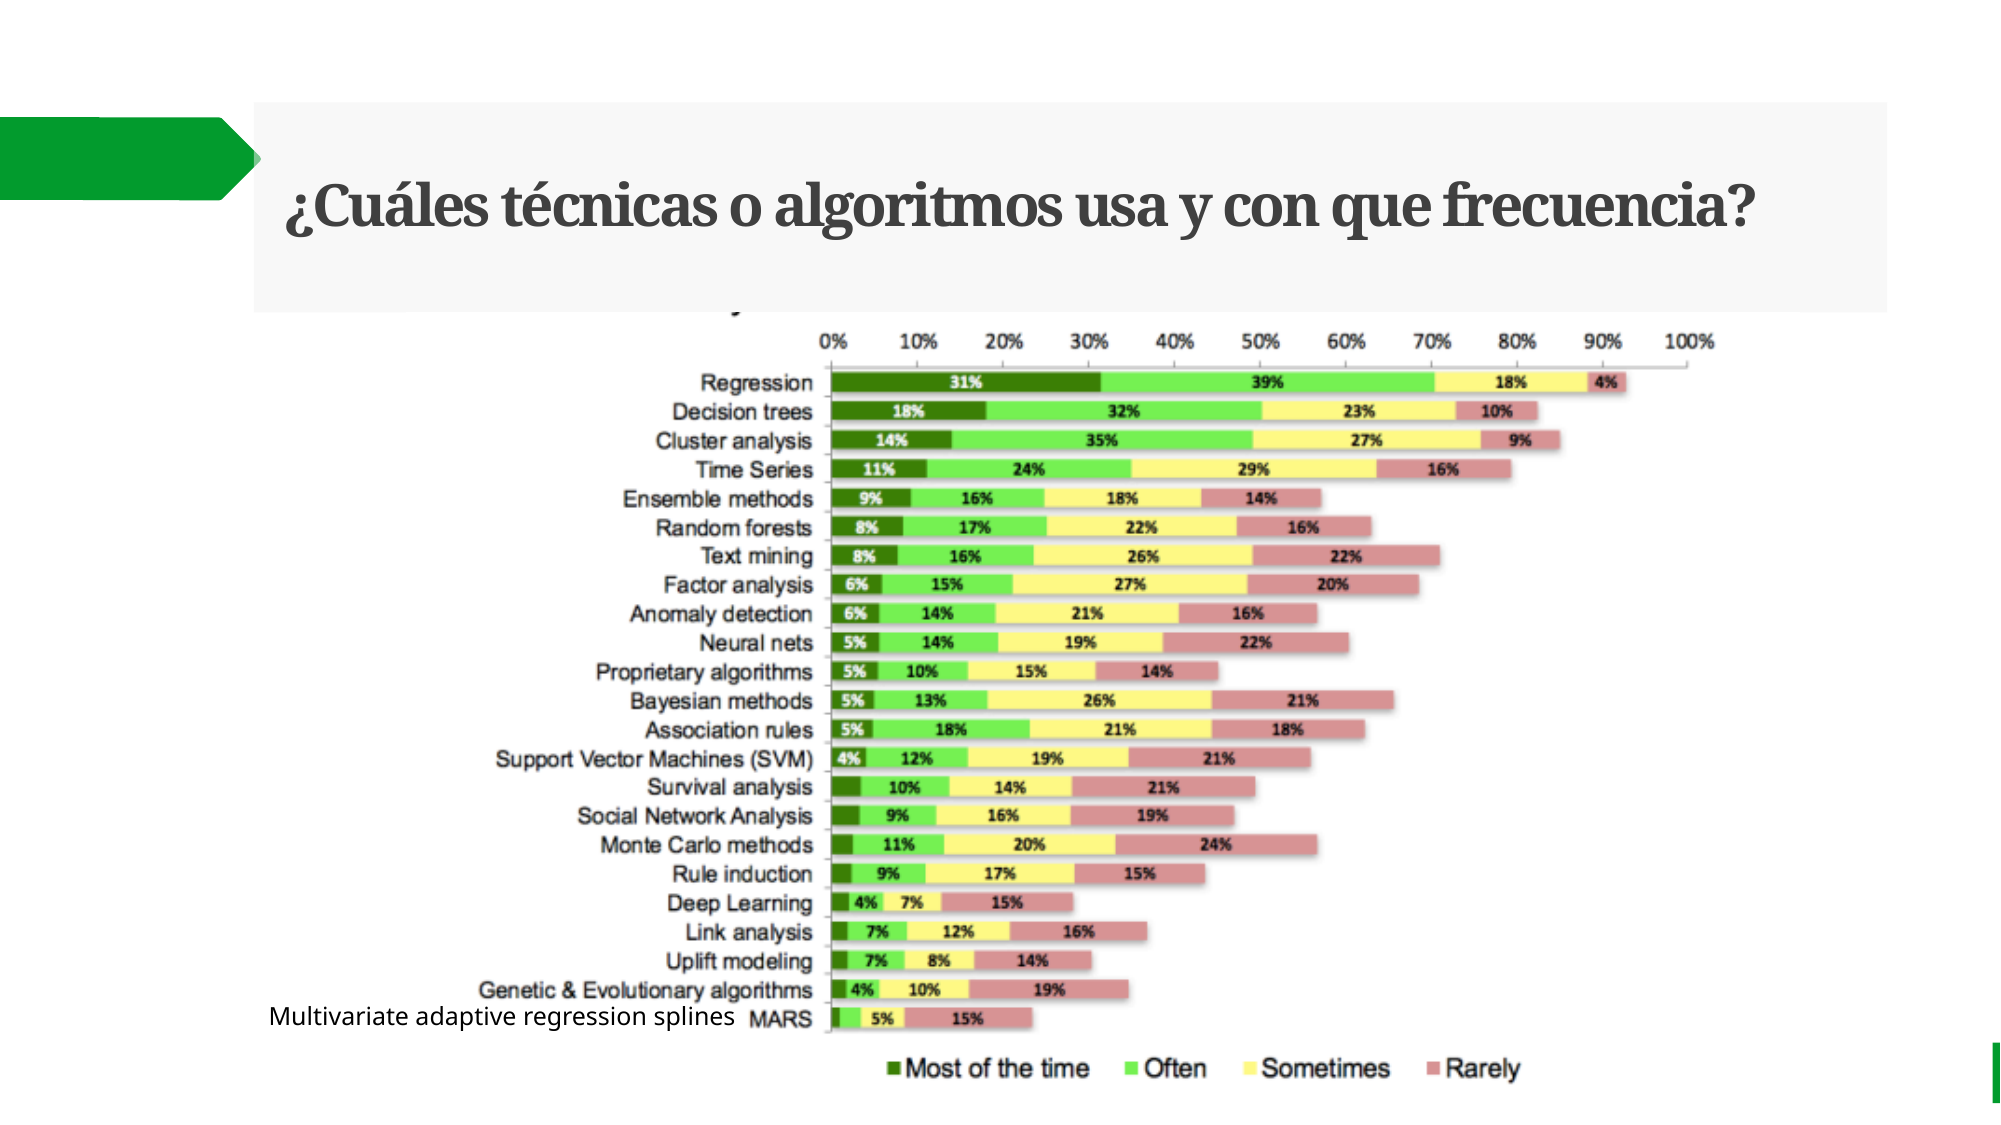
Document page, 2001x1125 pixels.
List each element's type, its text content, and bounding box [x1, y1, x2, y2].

text_box Multivariate adaptive regression splines [253, 993, 405, 1039]
picture [405, 312, 1800, 1090]
title ¿Cuáles técnicas o algoritmos usa y con que frecuencia? [253, 102, 1888, 313]
